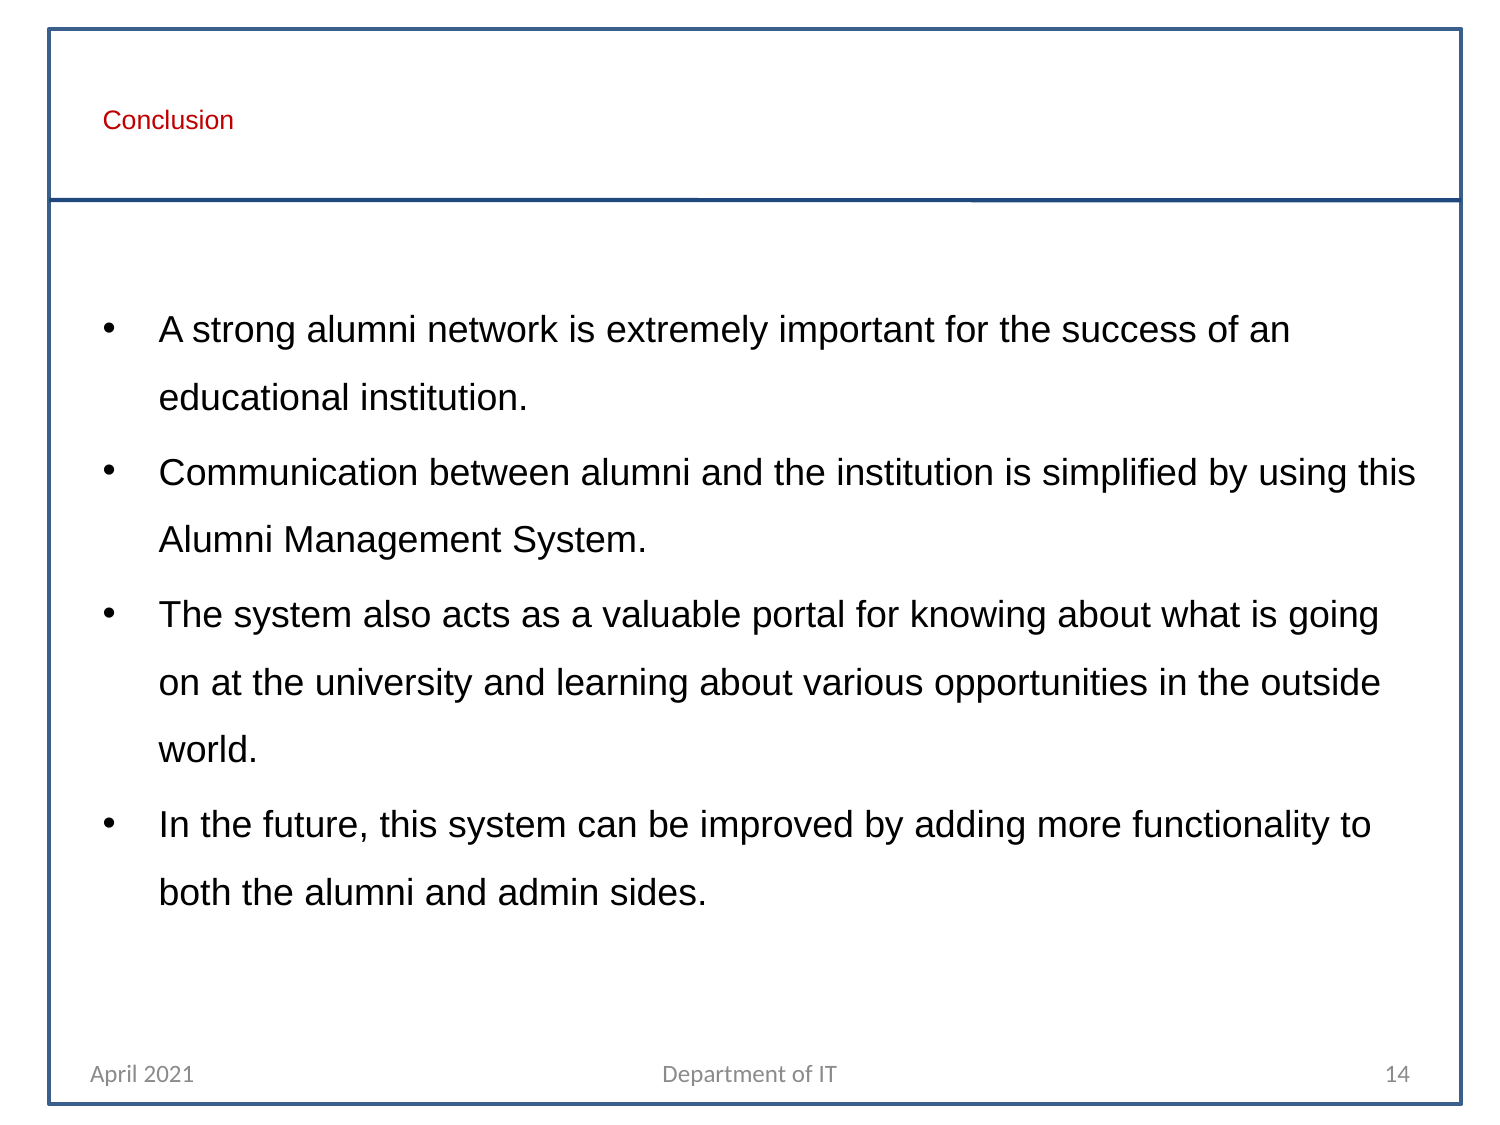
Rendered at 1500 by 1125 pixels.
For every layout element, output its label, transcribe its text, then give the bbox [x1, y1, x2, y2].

slide_number 14 [1074, 1042, 1425, 1103]
list A strong alumni network is extremely important for the success of an educational institution. Communication between alumni and the institution is simplified by using this Alumni Management System. The system also acts as a valuable portal for knowing about what is going on at the university and learning about various opportunities in the outside world. In the future, this system can be improved by adding more functionality to both the alumni and admin sides. [87, 275, 1438, 1018]
footer Department of IT [512, 1042, 988, 1103]
title Conclusion [87, 62, 1438, 175]
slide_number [75, 1042, 425, 1103]
